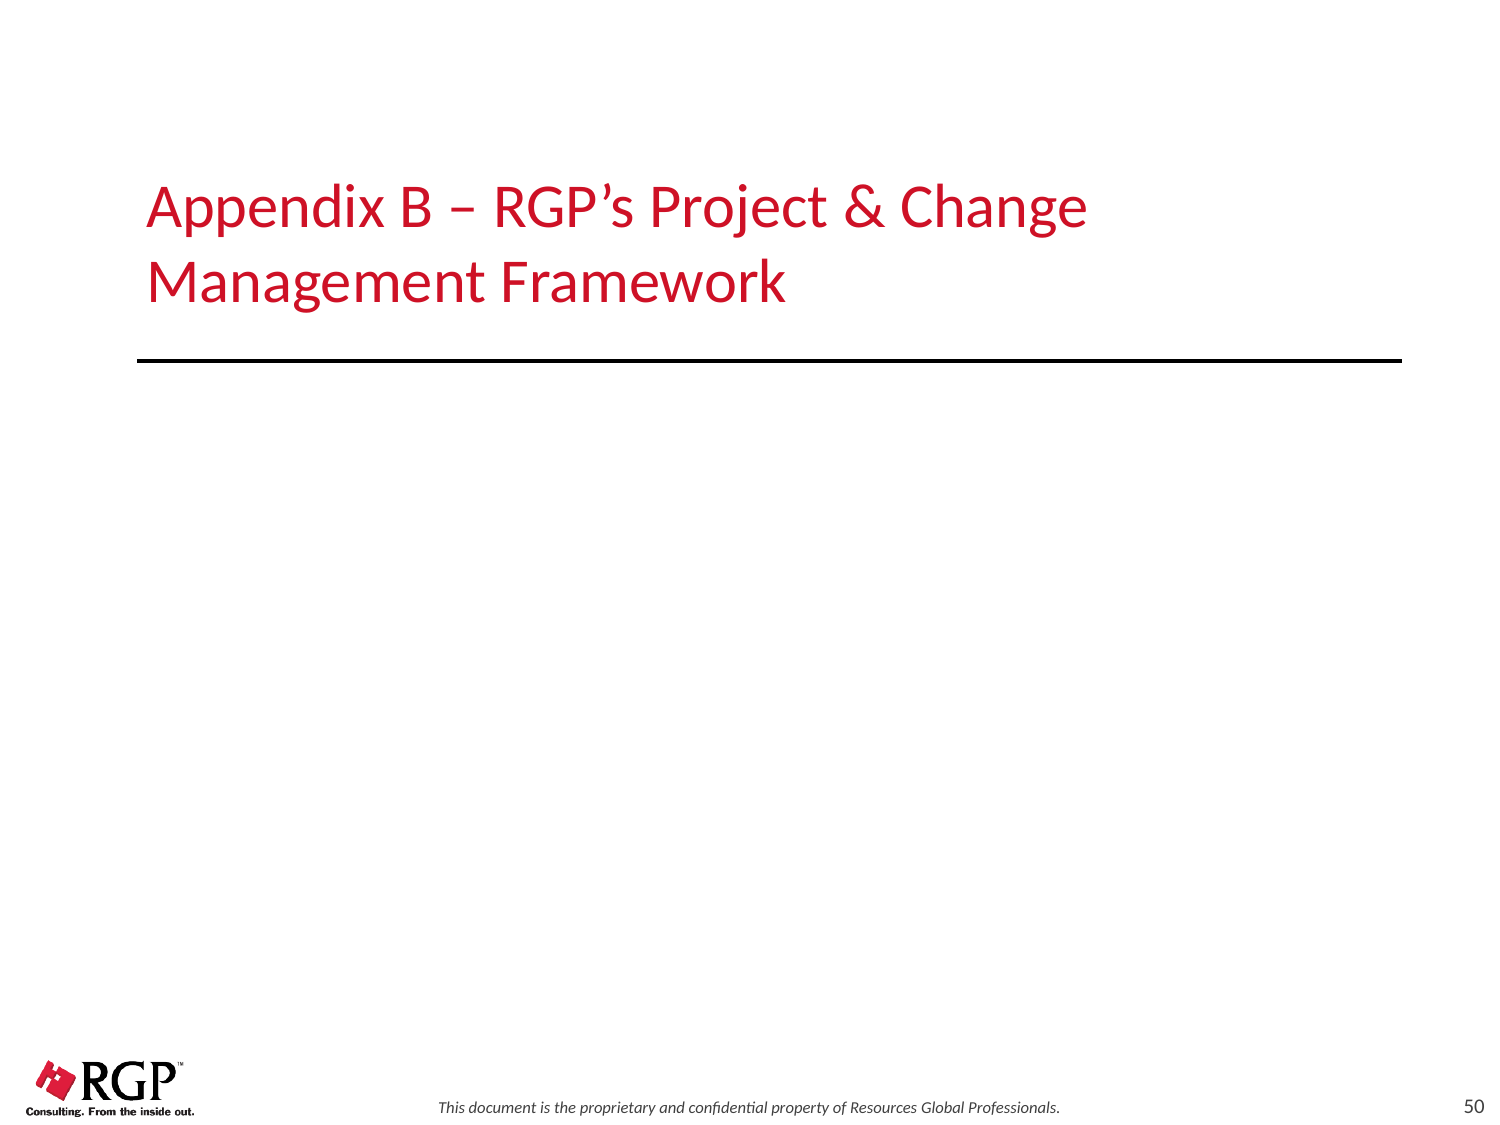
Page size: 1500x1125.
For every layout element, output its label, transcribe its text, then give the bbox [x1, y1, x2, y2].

title Appendix B – RGP’s Project & Change Management Framework [131, 81, 1407, 323]
picture [26, 1060, 194, 1117]
